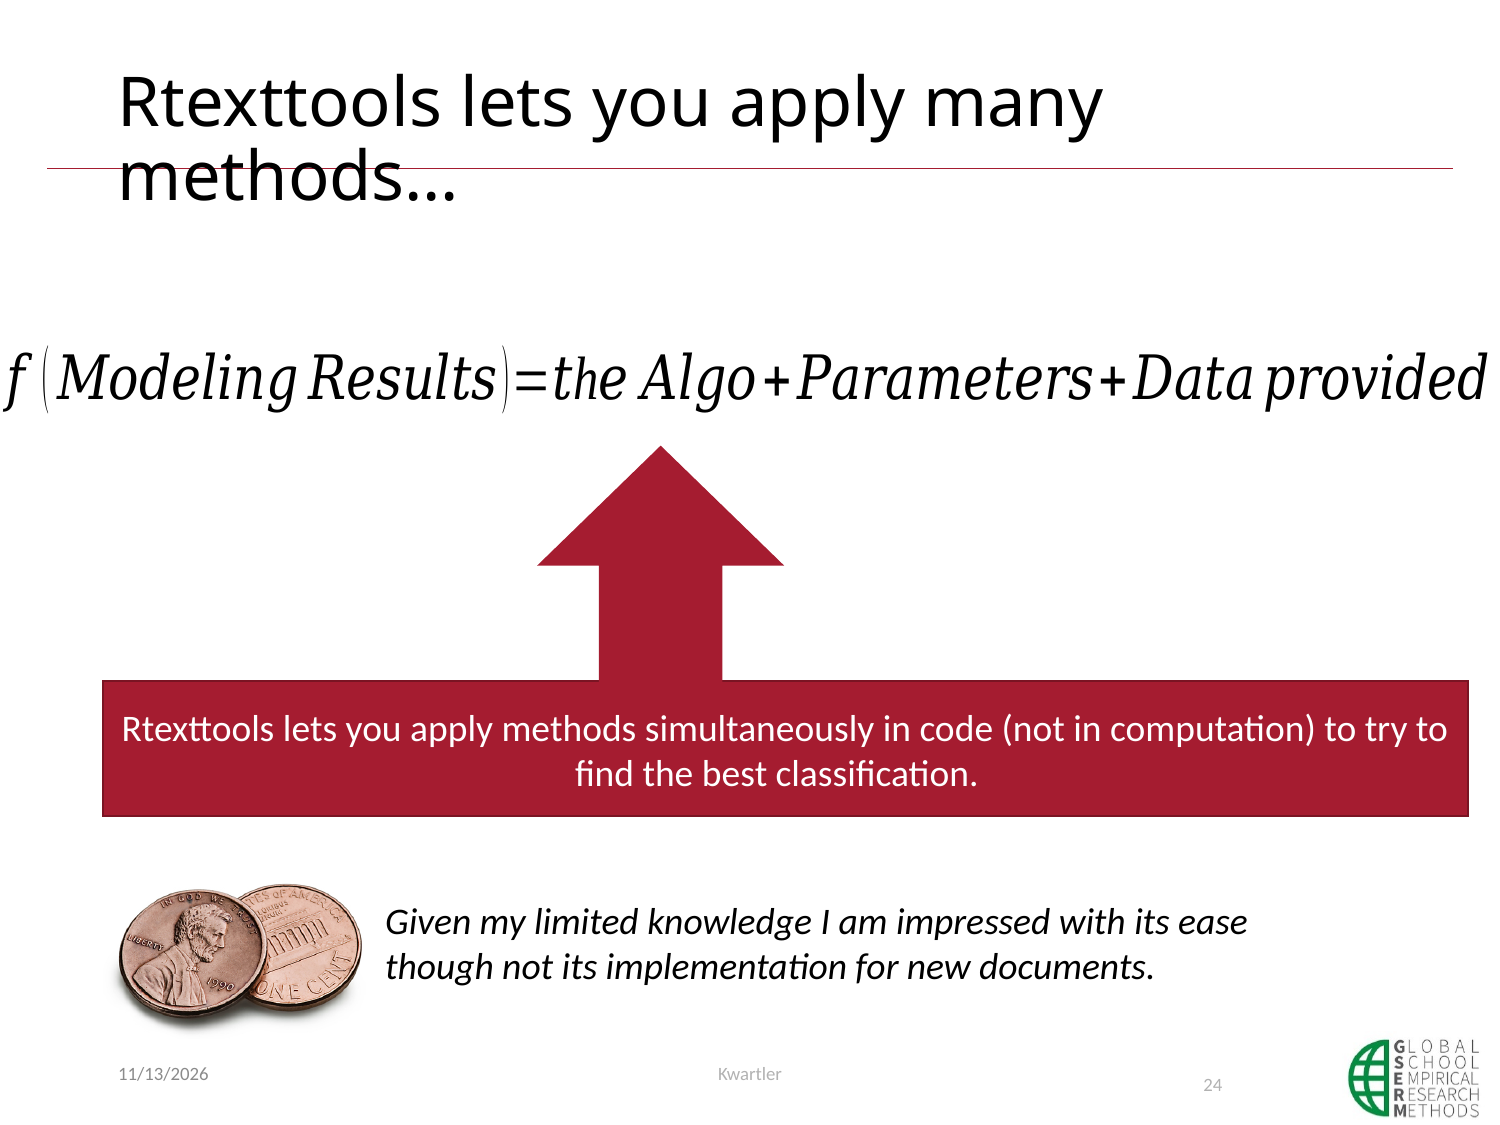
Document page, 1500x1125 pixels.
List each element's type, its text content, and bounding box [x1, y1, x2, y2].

picture [103, 870, 377, 1039]
footer Kwartler [496, 1042, 1004, 1103]
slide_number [103, 1042, 441, 1103]
text_box Given my limited knowledge I am impressed with its ease though not its implementation for new documents. [377, 889, 1330, 995]
title Rtexttools lets you apply many methods… [103, 59, 1397, 157]
text_box Rtexttools lets you apply methods simultaneously in code (not in computation) to try to find the best classification. [102, 680, 1469, 817]
picture [1342, 1031, 1500, 1120]
text_box [534, 444, 787, 687]
slide_number 24 [1188, 1042, 1330, 1103]
